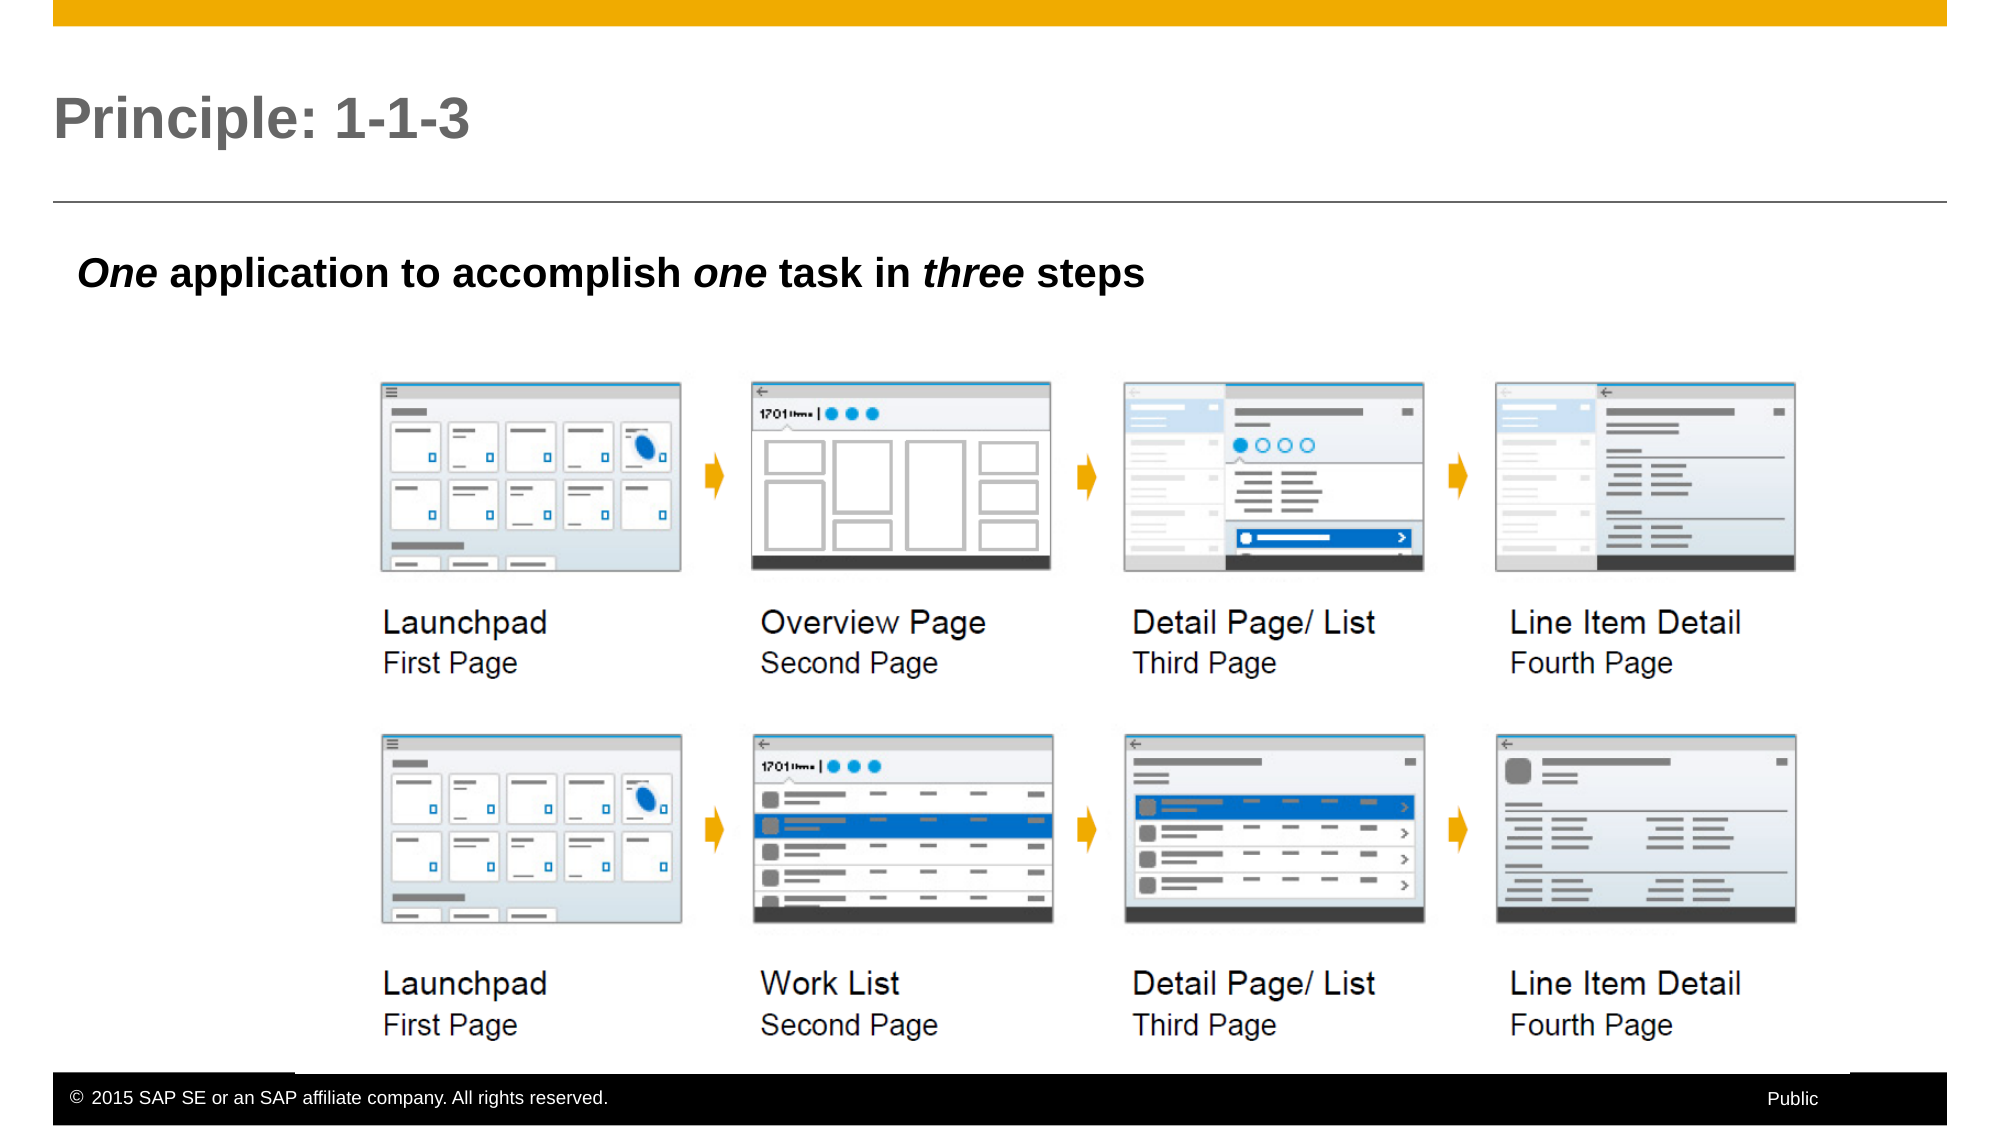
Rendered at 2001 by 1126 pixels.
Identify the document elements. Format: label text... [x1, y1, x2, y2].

title Principle: 1-1-3 [53, 53, 1947, 178]
picture [295, 341, 1851, 1074]
subtitle One application to accomplish one task in three steps [76, 246, 1924, 342]
